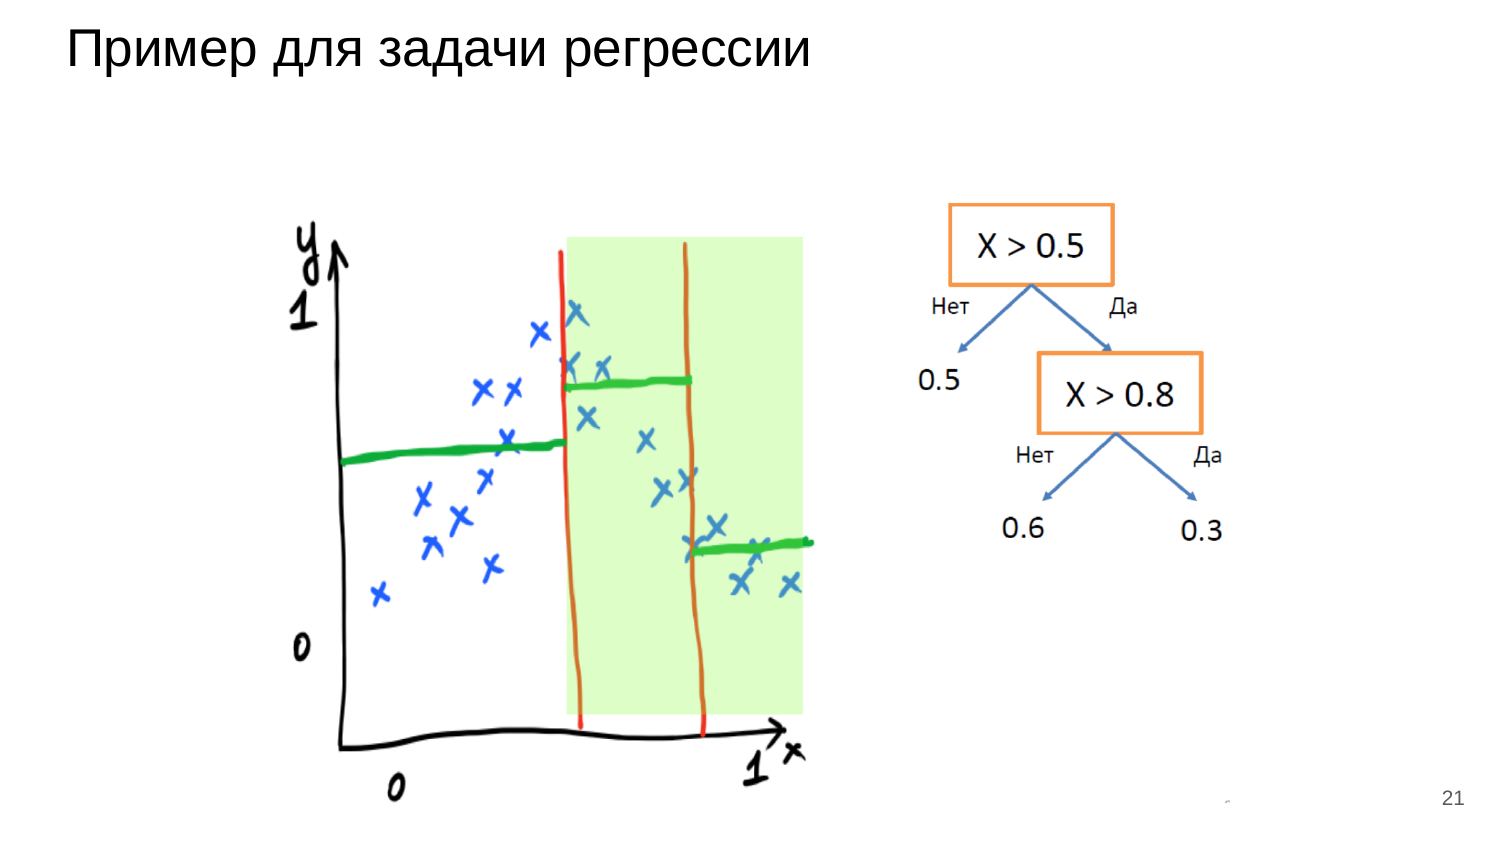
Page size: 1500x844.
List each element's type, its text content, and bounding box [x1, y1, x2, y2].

slide_number ‹#› [1389, 764, 1480, 830]
title Пример для задачи регрессии [51, 0, 1449, 92]
picture [269, 168, 1231, 803]
